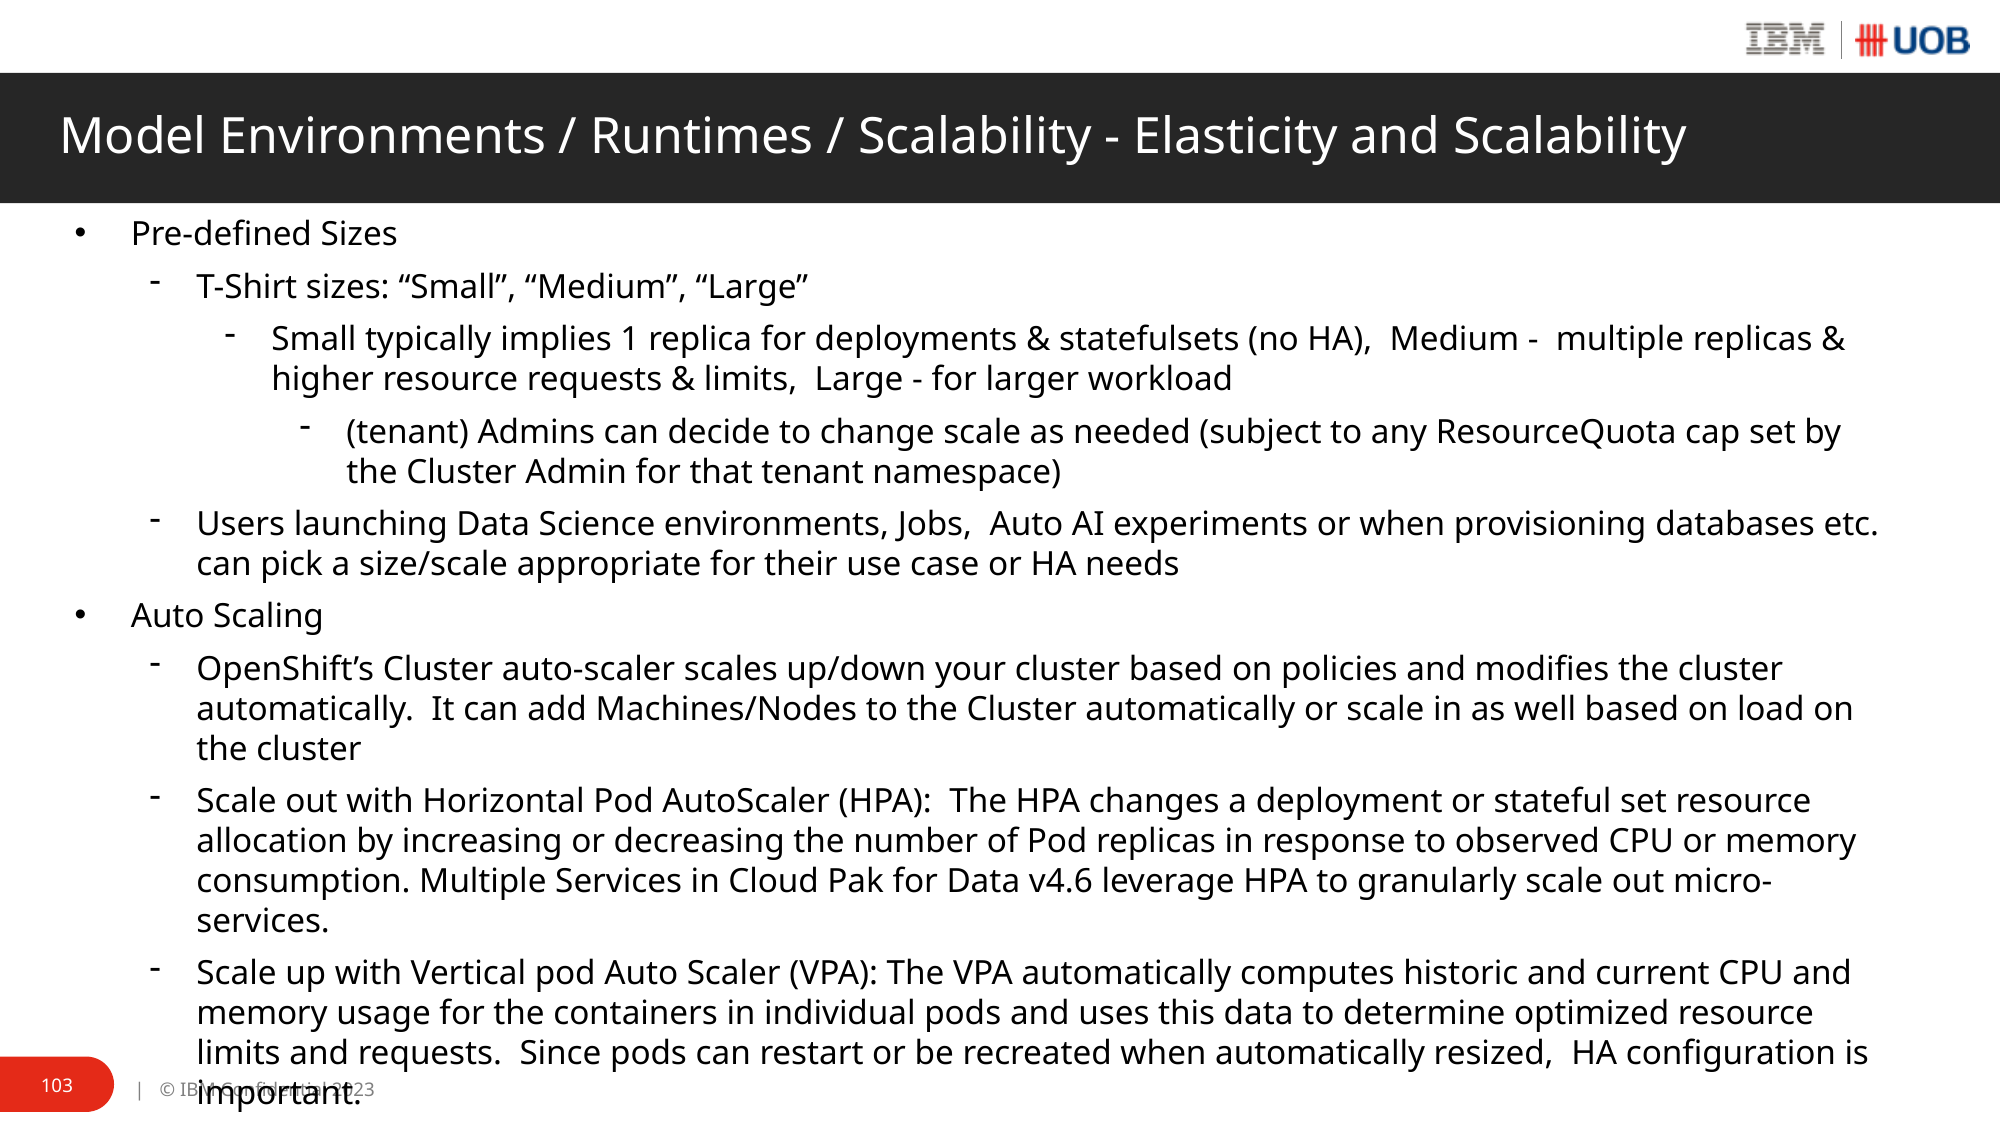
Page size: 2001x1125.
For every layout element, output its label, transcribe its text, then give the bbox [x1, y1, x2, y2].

text_box Pre-defined Sizes T-Shirt sizes: “Small”, “Medium”, “Large” Small typically implies 1 replica for deployments & statefulsets (no HA), Medium - multiple replicas & higher resource requests & limits, Large - for larger workload (tenant) Admins can decide to change scale as needed (subject to any ResourceQuota cap set by the Cluster Admin for that tenant namespace) Users launching Data Science environments, Jobs, Auto AI experiments or when provisioning databases etc. can pick a size/scale appropriate for their use case or HA needs Auto Scaling OpenShift’s Cluster auto-scaler scales up/down your cluster based on policies and modifies the cluster automatically. It can add Machines/Nodes to the Cluster automatically or scale in as well based on load on the cluster Scale out with Horizontal Pod AutoScaler (HPA): The HPA changes a deployment or stateful set resource allocation by increasing or decreasing the number of Pod replicas in response to observed CPU or memory consumption. Multiple Services in Cloud Pak for Data v4.6 leverage HPA to granularly scale out micro-services. Scale up with Vertical pod Auto Scaler (VPA): The VPA automatically computes historic and current CPU and memory usage for the containers in individual pods and uses this data to determine optimized resource limits and requests. Since pods can restart or be recreated when automatically resized, HA configuration is important. [59, 205, 1905, 1119]
title Model Environments / Runtimes / Scalability - Elasticity and Scalability [59, 102, 1937, 174]
picture [1855, 10, 1970, 71]
